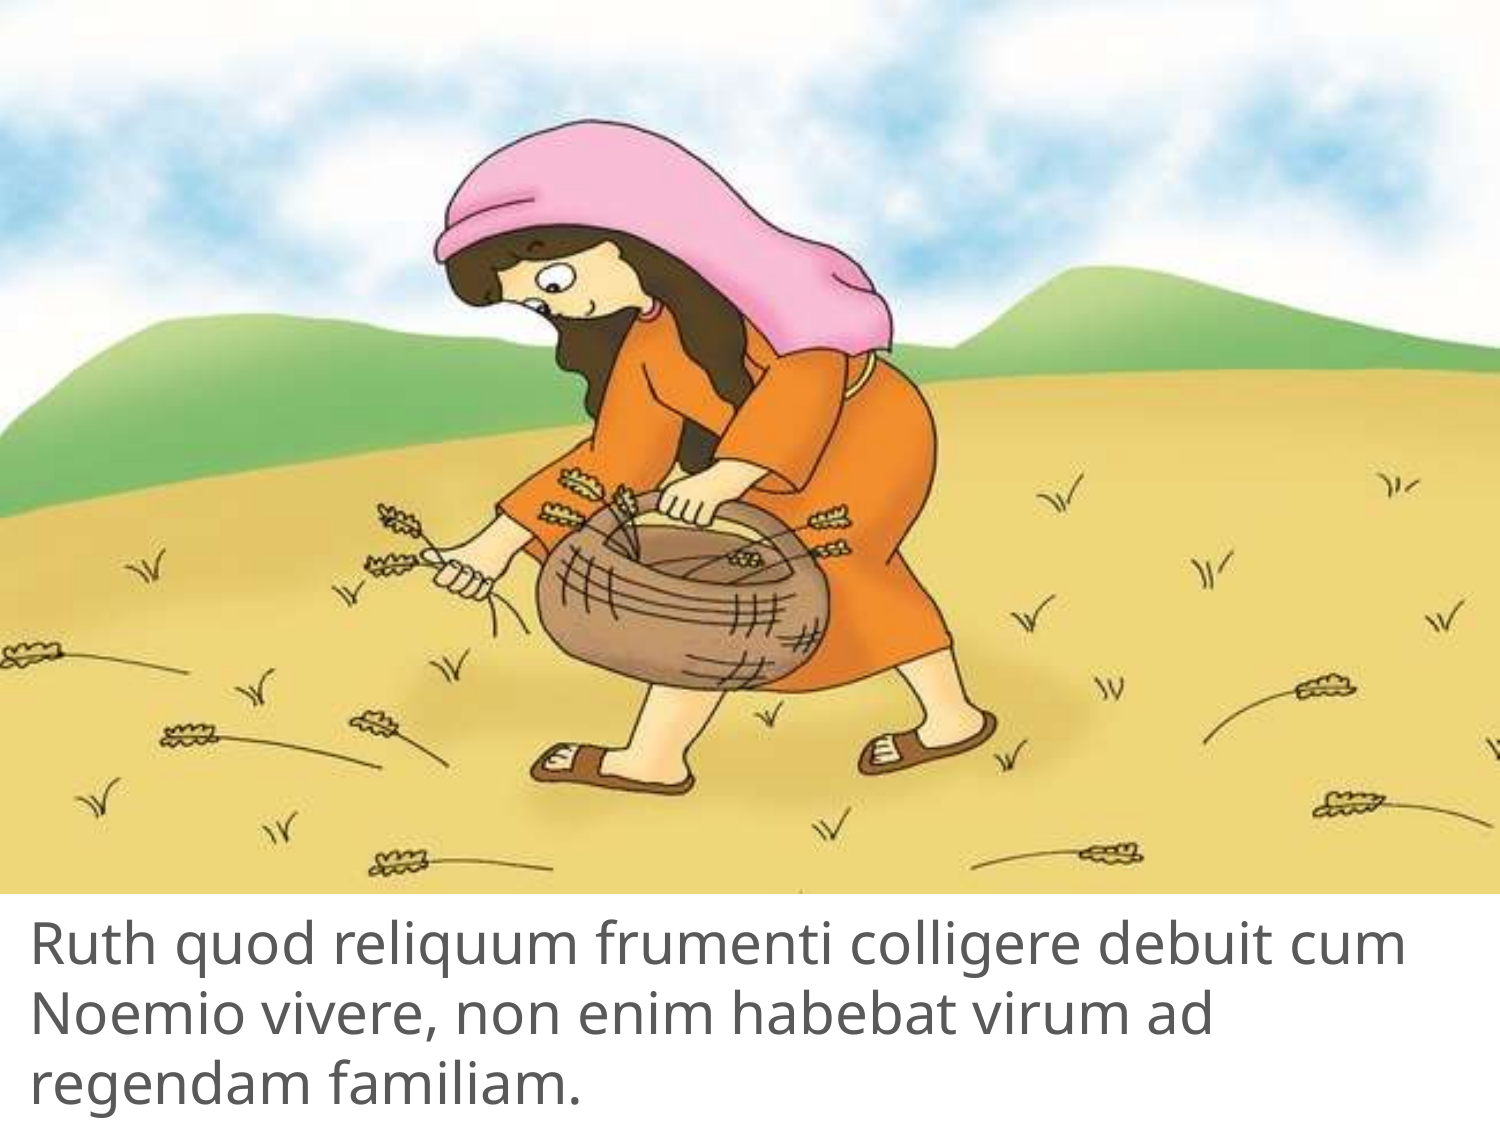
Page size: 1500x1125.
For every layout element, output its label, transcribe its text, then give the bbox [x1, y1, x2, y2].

text_box Ruth quod reliquum frumenti colligere debuit cum Noemio vivere, non enim habebat virum ad regendam familiam. [14, 902, 1486, 1124]
picture [0, 0, 1500, 894]
